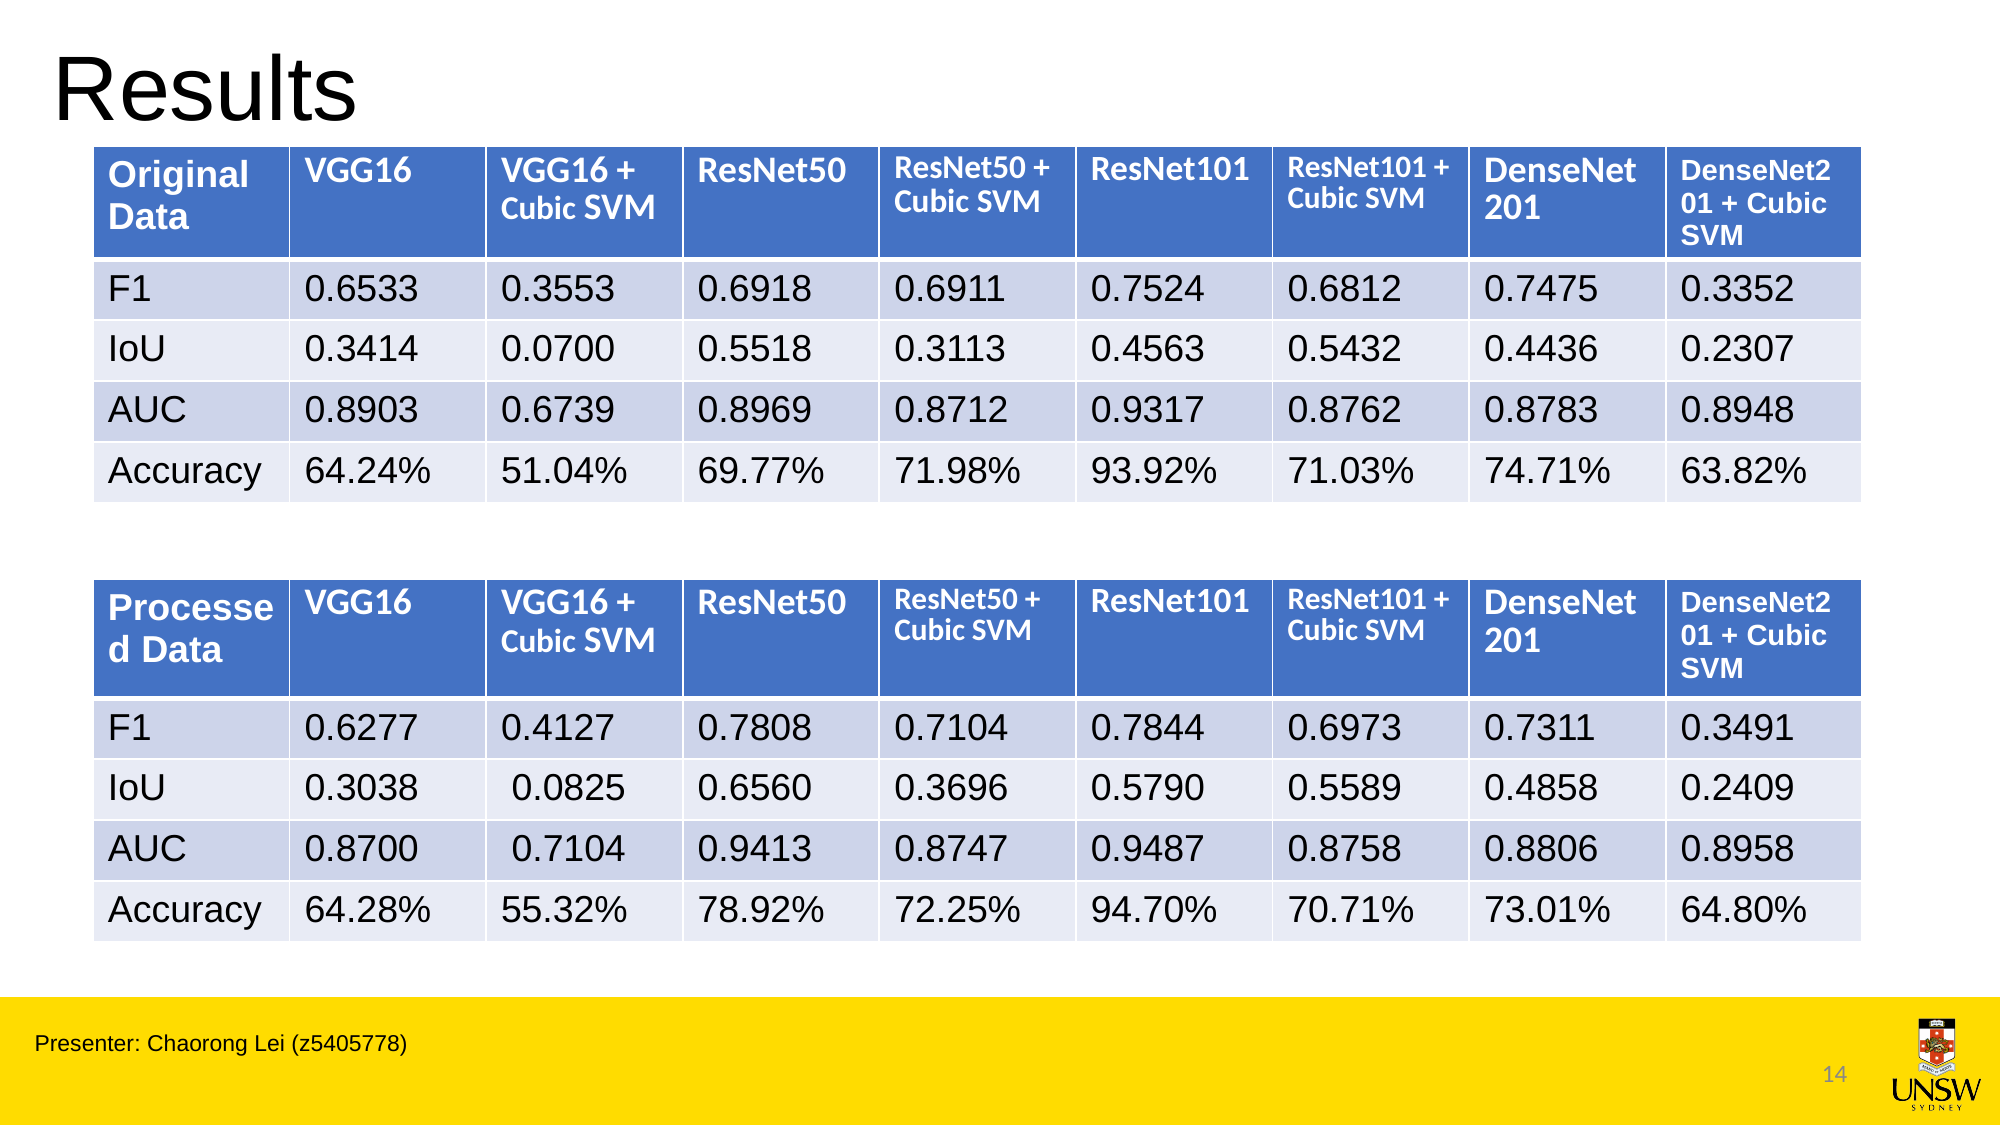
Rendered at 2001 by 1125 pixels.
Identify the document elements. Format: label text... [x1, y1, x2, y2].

table_cell 0.2409 [1667, 760, 1861, 819]
table_cell 0.7524 [1077, 262, 1272, 319]
table_header ResNet50 [684, 147, 878, 257]
table_header VGG16 + Cubic SVM [487, 147, 682, 257]
table_cell 74.71% [1470, 443, 1665, 502]
slide_number ‹#› [1412, 1042, 1863, 1103]
table_cell 0.8700 [290, 821, 485, 880]
table_header Processed Data [94, 580, 289, 696]
table_header Original Data [94, 147, 289, 257]
table_cell 0.8712 [880, 382, 1075, 441]
table_cell 0.4127 [487, 701, 682, 758]
table_cell 0.5432 [1273, 321, 1468, 380]
table_cell AUC [94, 821, 289, 880]
table_cell 0.8783 [1470, 382, 1665, 441]
table_cell 0.8806 [1470, 821, 1665, 880]
table_header ResNet50 + Cubic SVM [880, 580, 1075, 696]
table_cell 69.77% [684, 443, 878, 502]
table_cell 0.3352 [1667, 262, 1861, 319]
table_header VGG16 [290, 580, 485, 696]
table_cell 0.8958 [1667, 821, 1861, 880]
table_header VGG16 + Cubic SVM [487, 580, 682, 696]
table_header VGG16 [290, 147, 485, 257]
table_cell 64.24% [290, 443, 485, 502]
table_header DenseNet201 + Cubic SVM [1667, 147, 1861, 257]
table_cell 0.7844 [1077, 701, 1272, 758]
table_header DenseNet201 [1470, 147, 1665, 257]
table_cell 71.03% [1273, 443, 1468, 502]
table_cell 0.8747 [880, 821, 1075, 880]
table_cell 0.6560 [684, 760, 878, 819]
table_cell AUC [94, 382, 289, 441]
table_cell 0.6533 [290, 262, 485, 319]
table_cell 63.82% [1667, 443, 1861, 502]
table_cell 94.70% [1077, 882, 1272, 941]
table_cell 0.9317 [1077, 382, 1272, 441]
table_cell 0.7475 [1470, 262, 1665, 319]
table_cell 78.92% [684, 882, 878, 941]
text_box Presenter: Chaorong Lei (z5405778) [19, 1021, 1222, 1064]
table_header ResNet101 + Cubic SVM [1273, 147, 1468, 257]
table_cell 51.04% [487, 443, 682, 502]
table_cell 0.3113 [880, 321, 1075, 380]
table_cell Accuracy [94, 882, 289, 941]
table_cell 0.8903 [290, 382, 485, 441]
table_cell 0.3491 [1667, 701, 1861, 758]
table_cell 0.5518 [684, 321, 878, 380]
table_cell 0.0700 [487, 321, 682, 380]
table_cell F1 [94, 701, 289, 758]
table_cell 0.6918 [684, 262, 878, 319]
table_cell 0.7311 [1470, 701, 1665, 758]
table_cell 0.4563 [1077, 321, 1272, 380]
table_cell 0.8948 [1667, 382, 1861, 441]
table_cell 73.01% [1470, 882, 1665, 941]
table_cell F1 [94, 262, 289, 319]
table_cell 0.3696 [880, 760, 1075, 819]
table_header DenseNet201 + Cubic SVM [1667, 580, 1861, 696]
table_cell 0.0825 [487, 760, 682, 819]
table_cell 93.92% [1077, 443, 1272, 502]
table_cell 0.8762 [1273, 382, 1468, 441]
table_cell 0.6739 [487, 382, 682, 441]
table_cell 0.5589 [1273, 760, 1468, 819]
table_cell 0.4858 [1470, 760, 1665, 819]
title Results [37, 22, 1946, 160]
table_cell 0.6911 [880, 262, 1075, 319]
table_cell 0.5790 [1077, 760, 1272, 819]
table_header ResNet50 + Cubic SVM [880, 147, 1075, 257]
table_cell 0.7808 [684, 701, 878, 758]
table_header ResNet50 [684, 580, 878, 696]
table_cell 0.2307 [1667, 321, 1861, 380]
table_cell 72.25% [880, 882, 1075, 941]
table_cell 0.8758 [1273, 821, 1468, 880]
table_cell 0.9487 [1077, 821, 1272, 880]
table_cell 0.3414 [290, 321, 485, 380]
table_header ResNet101 [1077, 147, 1272, 257]
table_header DenseNet201 [1470, 580, 1665, 696]
table_cell 0.7104 [880, 701, 1075, 758]
table_header ResNet101 [1077, 580, 1272, 696]
table_cell Accuracy [94, 443, 289, 502]
table_cell 0.6277 [290, 701, 485, 758]
table_cell 55.32% [487, 882, 682, 941]
table_cell IoU [94, 760, 289, 819]
table_cell IoU [94, 321, 289, 380]
table_cell 70.71% [1273, 882, 1468, 941]
table_cell 0.6812 [1273, 262, 1468, 319]
table_cell 0.8969 [684, 382, 878, 441]
table_cell 0.6973 [1273, 701, 1468, 758]
table_cell 64.80% [1667, 882, 1861, 941]
table_cell 0.7104 [487, 821, 682, 880]
table_header ResNet101 + Cubic SVM [1273, 580, 1468, 696]
table_cell 0.3038 [290, 760, 485, 819]
table_cell 0.4436 [1470, 321, 1665, 380]
table_cell 0.3553 [487, 262, 682, 319]
table_cell 0.9413 [684, 821, 878, 880]
table_cell 64.28% [290, 882, 485, 941]
table_cell 71.98% [880, 443, 1075, 502]
picture [1887, 1007, 1986, 1122]
